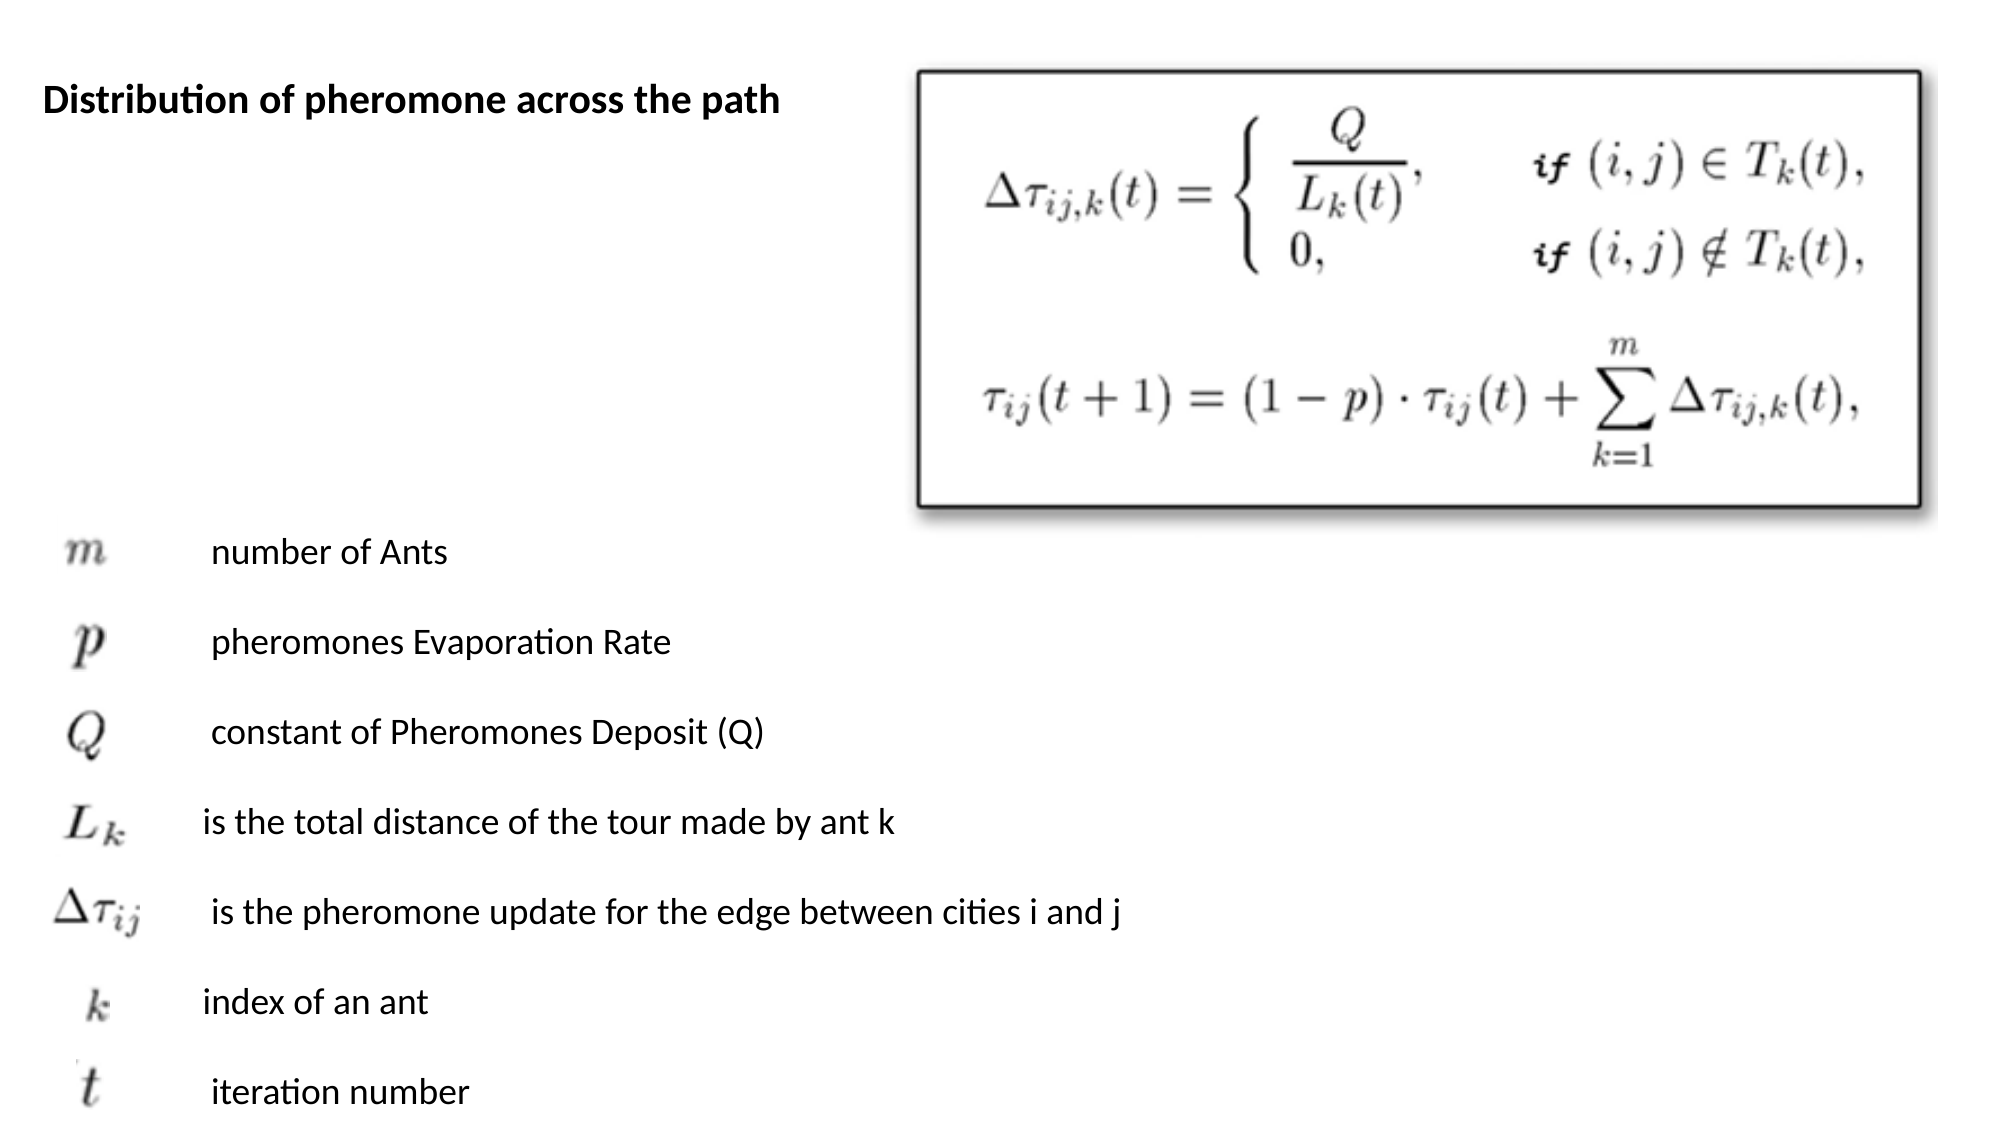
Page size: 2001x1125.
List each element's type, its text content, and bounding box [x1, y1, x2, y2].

picture [56, 515, 126, 574]
picture [82, 984, 110, 1037]
text_box number of Ants pheromones Evaporation Rate constant of Pheromones Deposit (Q) is the total distance of the tour made by ant k is the pheromone update for the edge between cities i and j index of an ant iteration number [128, 519, 2000, 1125]
picture [39, 864, 140, 960]
picture [46, 800, 129, 857]
text_box Distribution of pheromone across the path [28, 64, 800, 129]
picture [76, 1059, 104, 1112]
picture [45, 705, 135, 767]
picture [904, 48, 1938, 544]
picture [65, 616, 107, 672]
